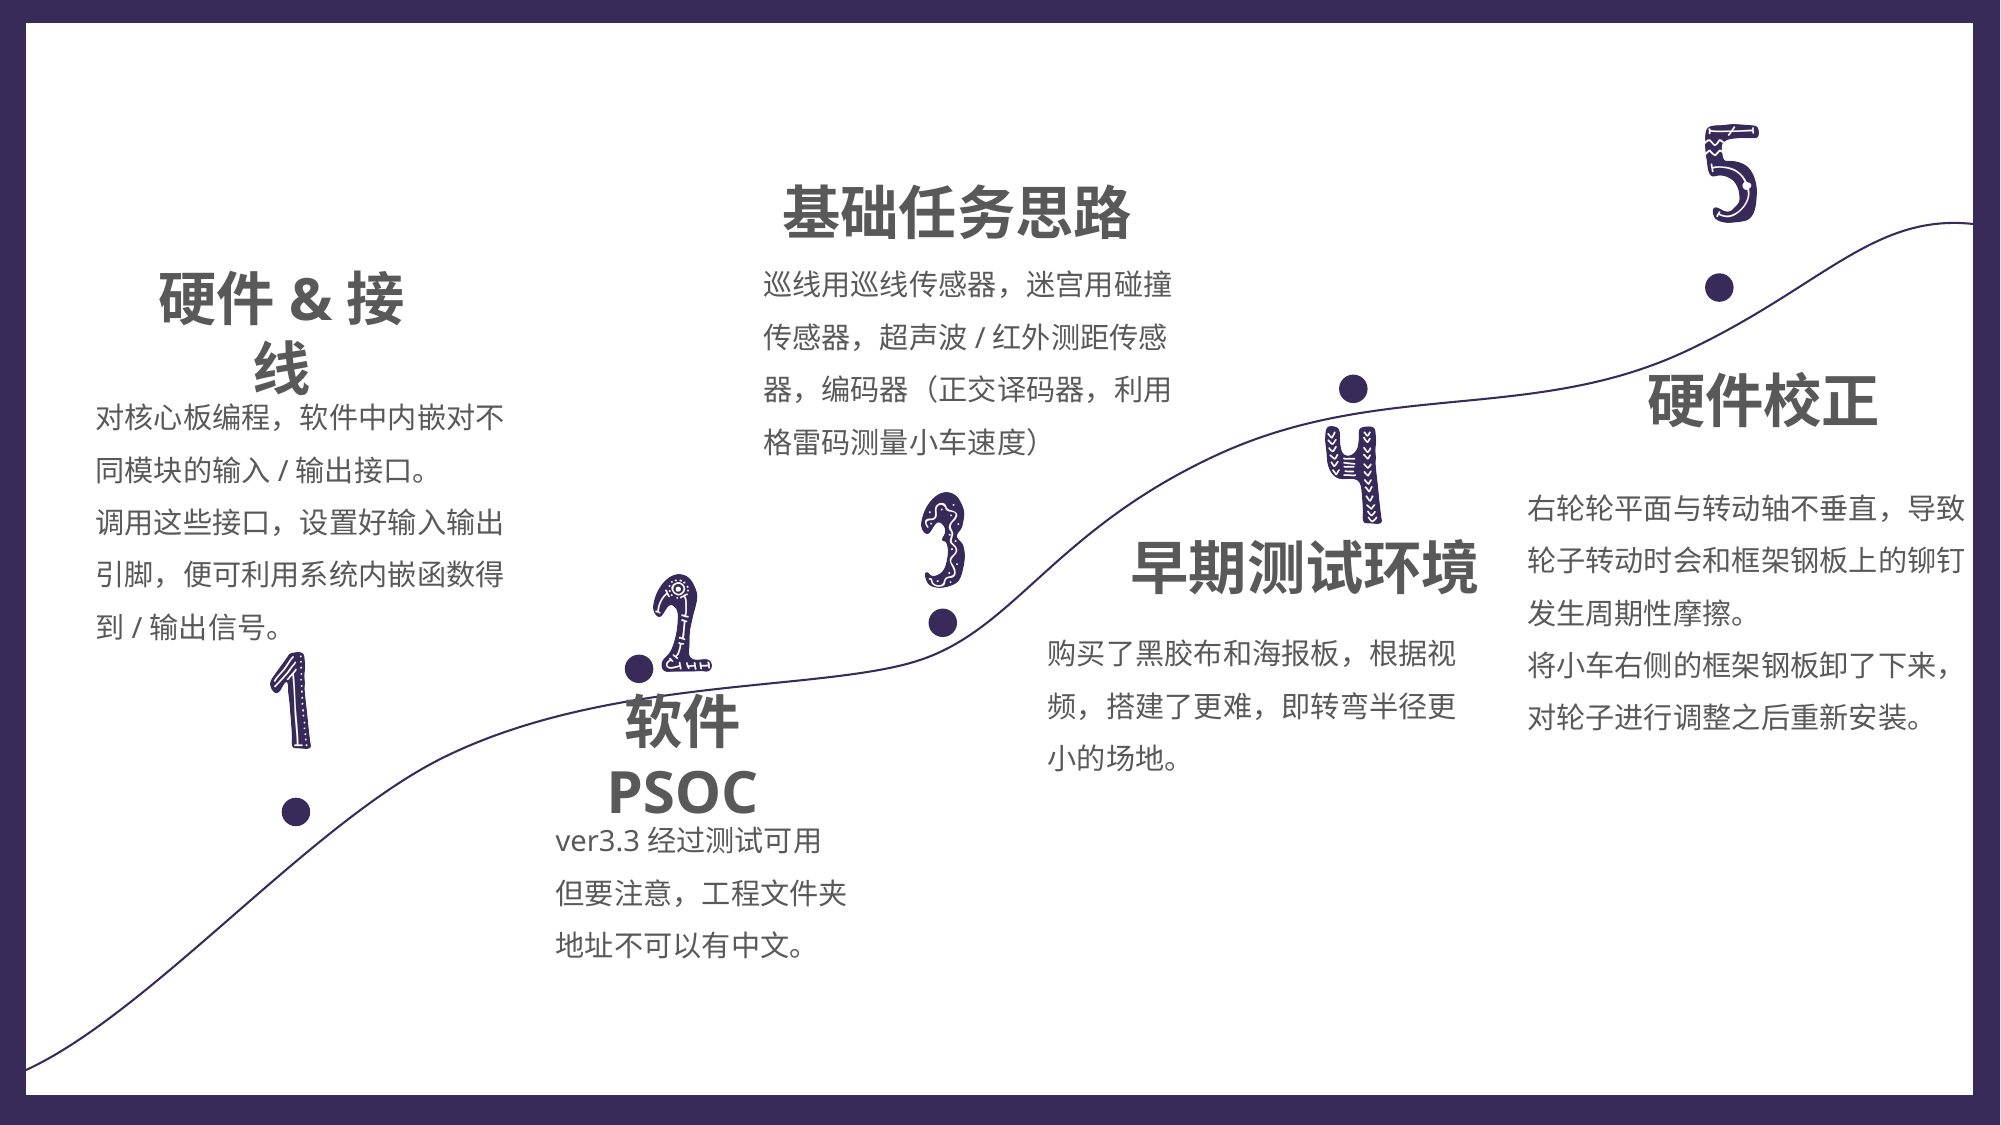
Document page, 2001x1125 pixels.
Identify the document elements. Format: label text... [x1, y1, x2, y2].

text_box [1338, 373, 1369, 405]
text_box [927, 607, 959, 639]
picture [653, 574, 712, 672]
text_box ver3.3经过测试可用 但要注意，工程文件夹 地址不可以有中文。 [540, 797, 987, 970]
text_box 硬件校正 [1557, 357, 1970, 442]
text_box 购买了黑胶布和海报板，根据视频，搭建了更难，即转弯半径更小的场地。 [1032, 610, 1480, 783]
text_box 对核心板编程，软件中内嵌对不同模块的输入/输出接口。 调用这些接口，设置好输入输出引脚，便可利用系统内嵌函数得到/输出信号。 [80, 374, 527, 652]
text_box [812, 388, 1557, 720]
text_box 硬件&接线 [126, 254, 438, 410]
picture [1705, 124, 1759, 223]
text_box 基础任务思路 [748, 168, 1167, 241]
text_box [1670, 221, 2000, 357]
picture [270, 652, 311, 749]
text_box 软件 PSOC [526, 678, 838, 833]
picture [1325, 426, 1382, 524]
text_box 巡线用巡线传感器，迷宫用碰撞传感器，超声波/红外测距传感器，编码器（正交译码器，利用格雷码测量小车速度） [748, 241, 1195, 467]
text_box 早期测试环境 [1105, 524, 1505, 609]
picture [921, 492, 965, 588]
text_box [280, 796, 312, 828]
text_box 右轮轮平面与转动轴不垂直，导致轮子转动时会和框架钢板上的铆钉发生周期性摩擦。 将小车右侧的框架钢板卸了下来，对轮子进行调整之后重新安装。 [1512, 465, 1987, 743]
text_box [623, 653, 654, 678]
text_box [1704, 272, 1735, 303]
text_box [0, 724, 540, 1082]
